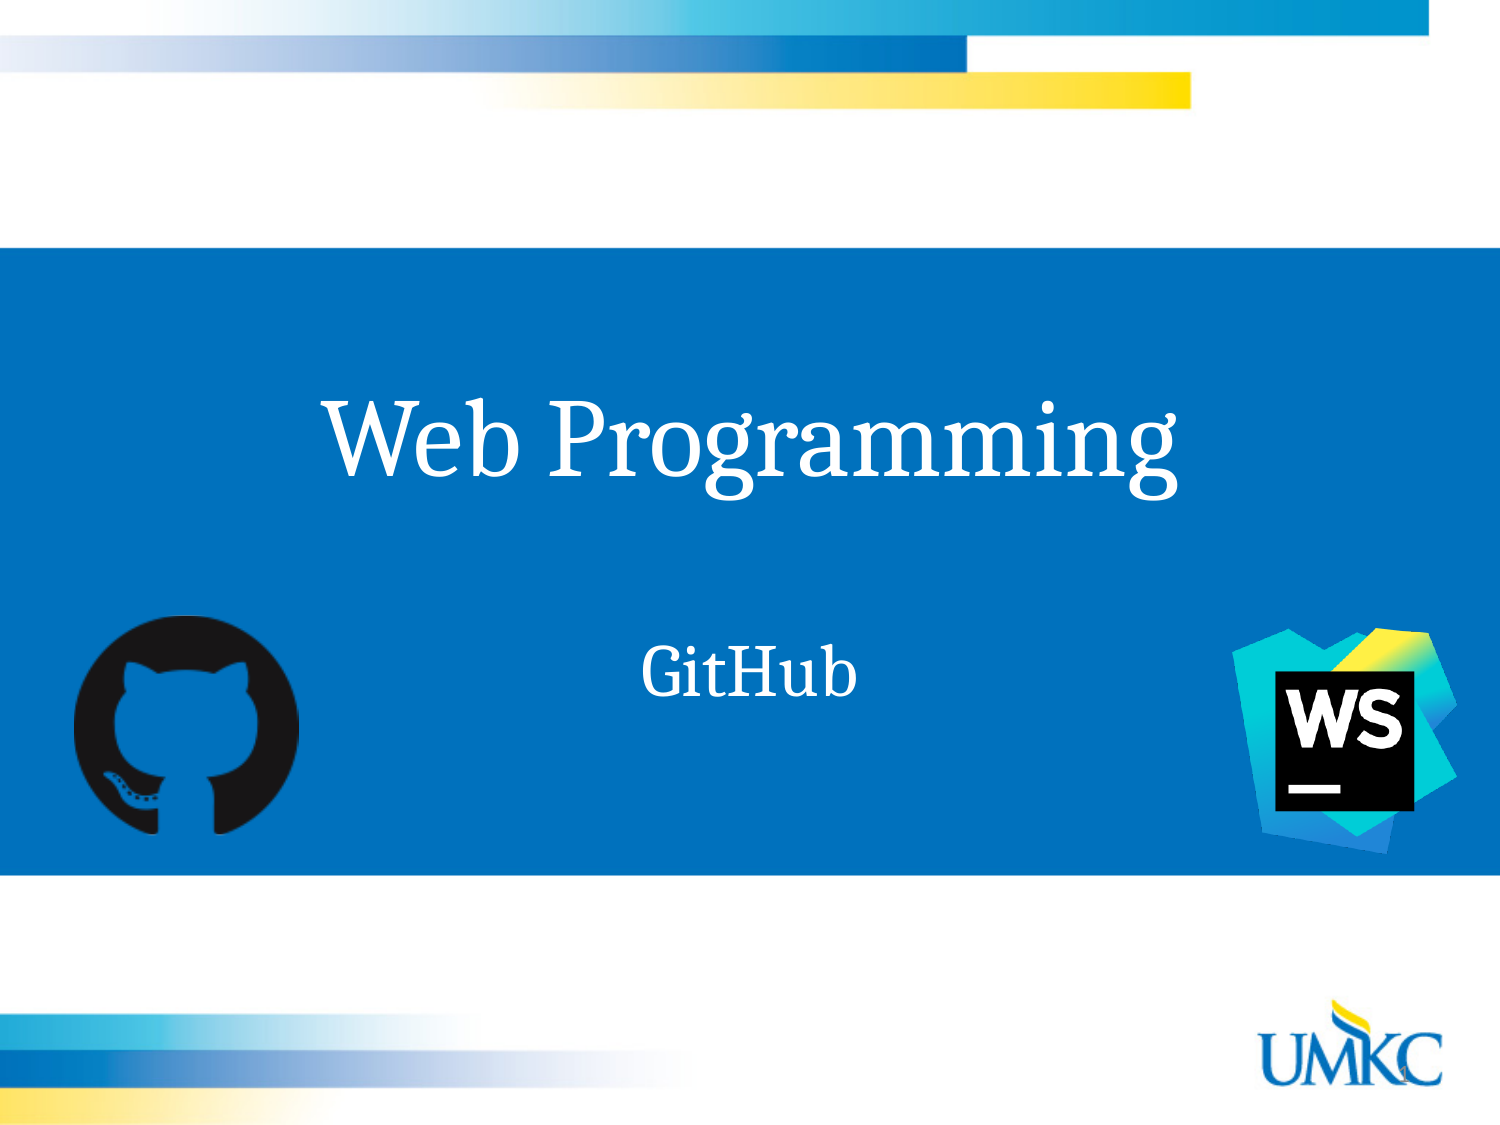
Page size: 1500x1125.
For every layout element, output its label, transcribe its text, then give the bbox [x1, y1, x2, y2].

subtitle GitHub [300, 613, 1275, 802]
picture [0, 0, 1500, 1125]
slide_number 1 [1074, 1042, 1425, 1103]
title Web Programming [112, 338, 1388, 526]
